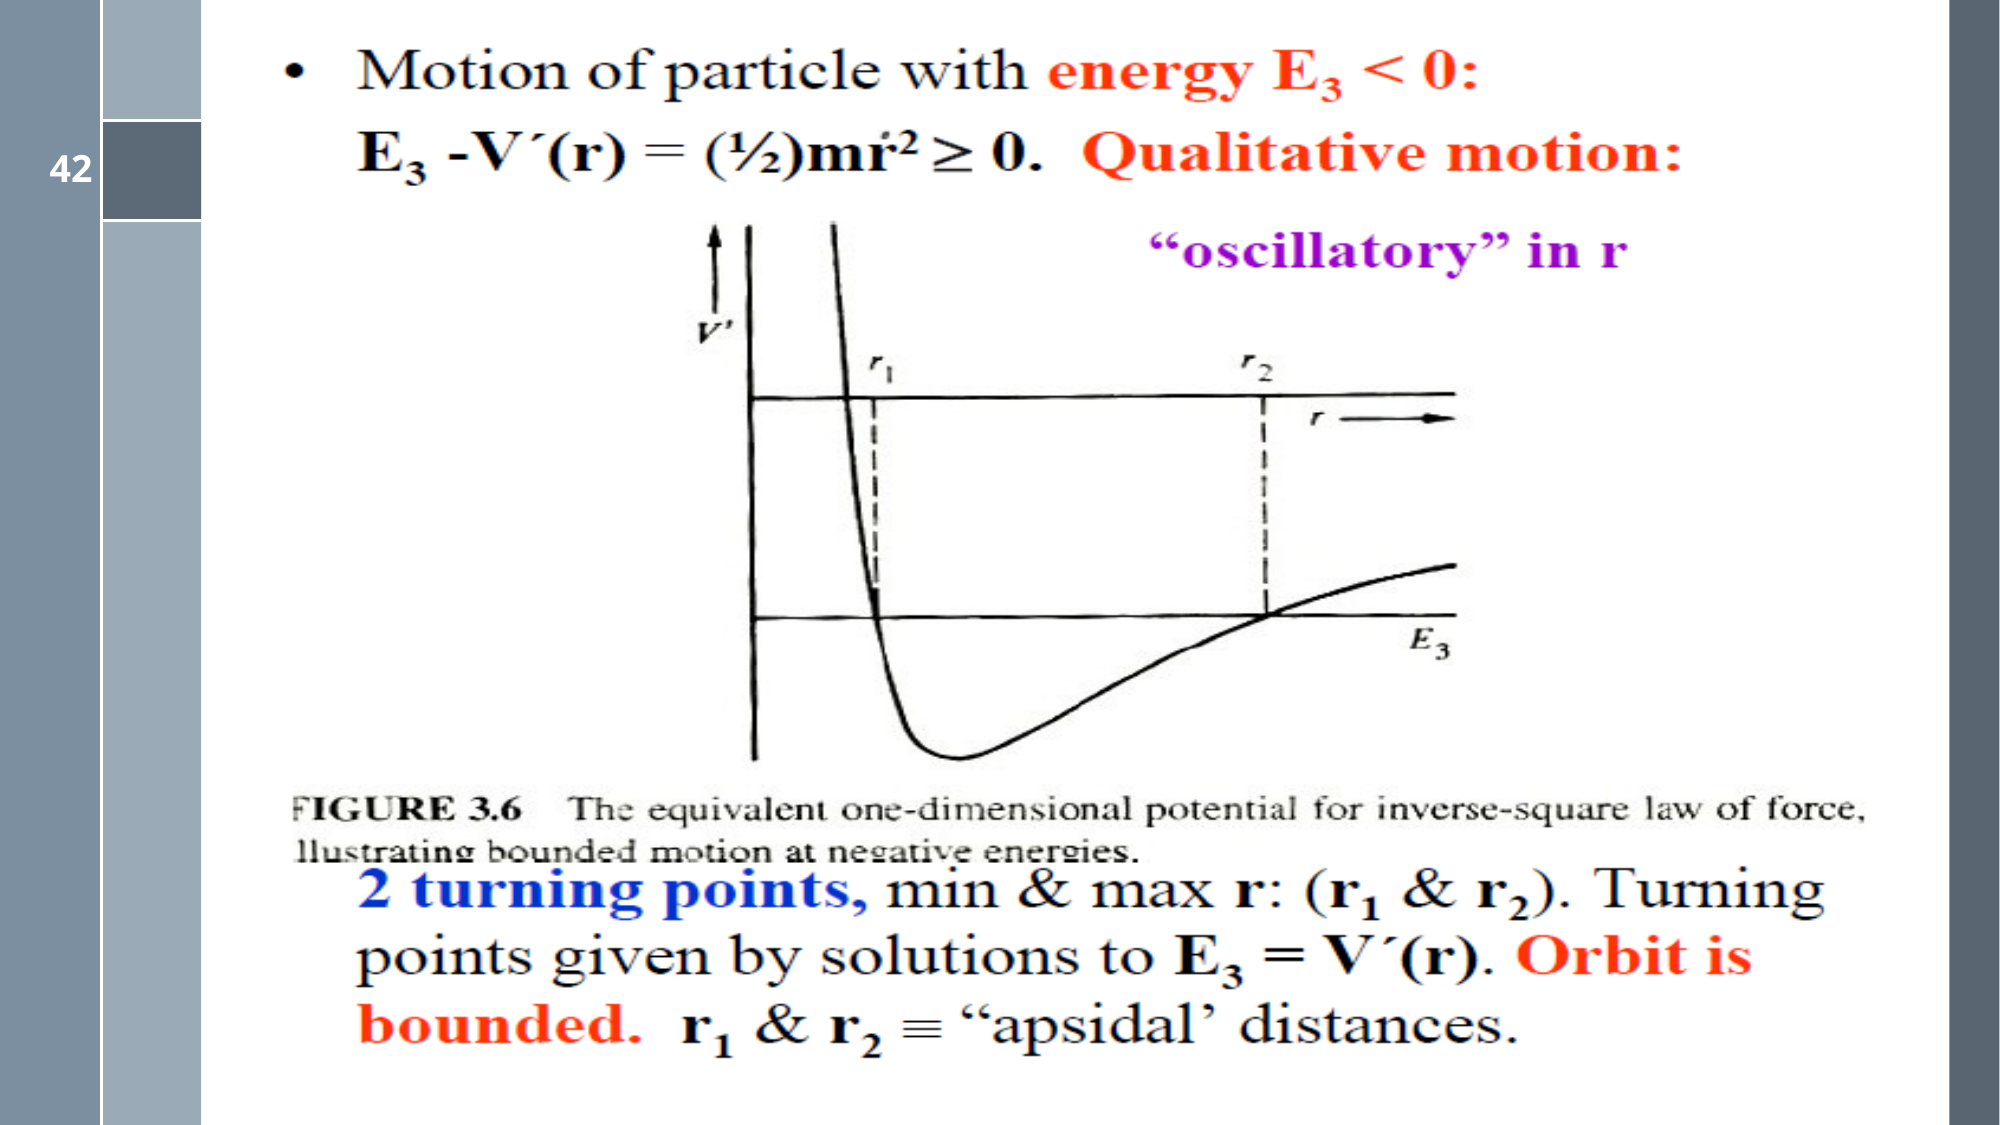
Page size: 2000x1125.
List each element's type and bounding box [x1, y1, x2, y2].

picture [249, 28, 1900, 1075]
